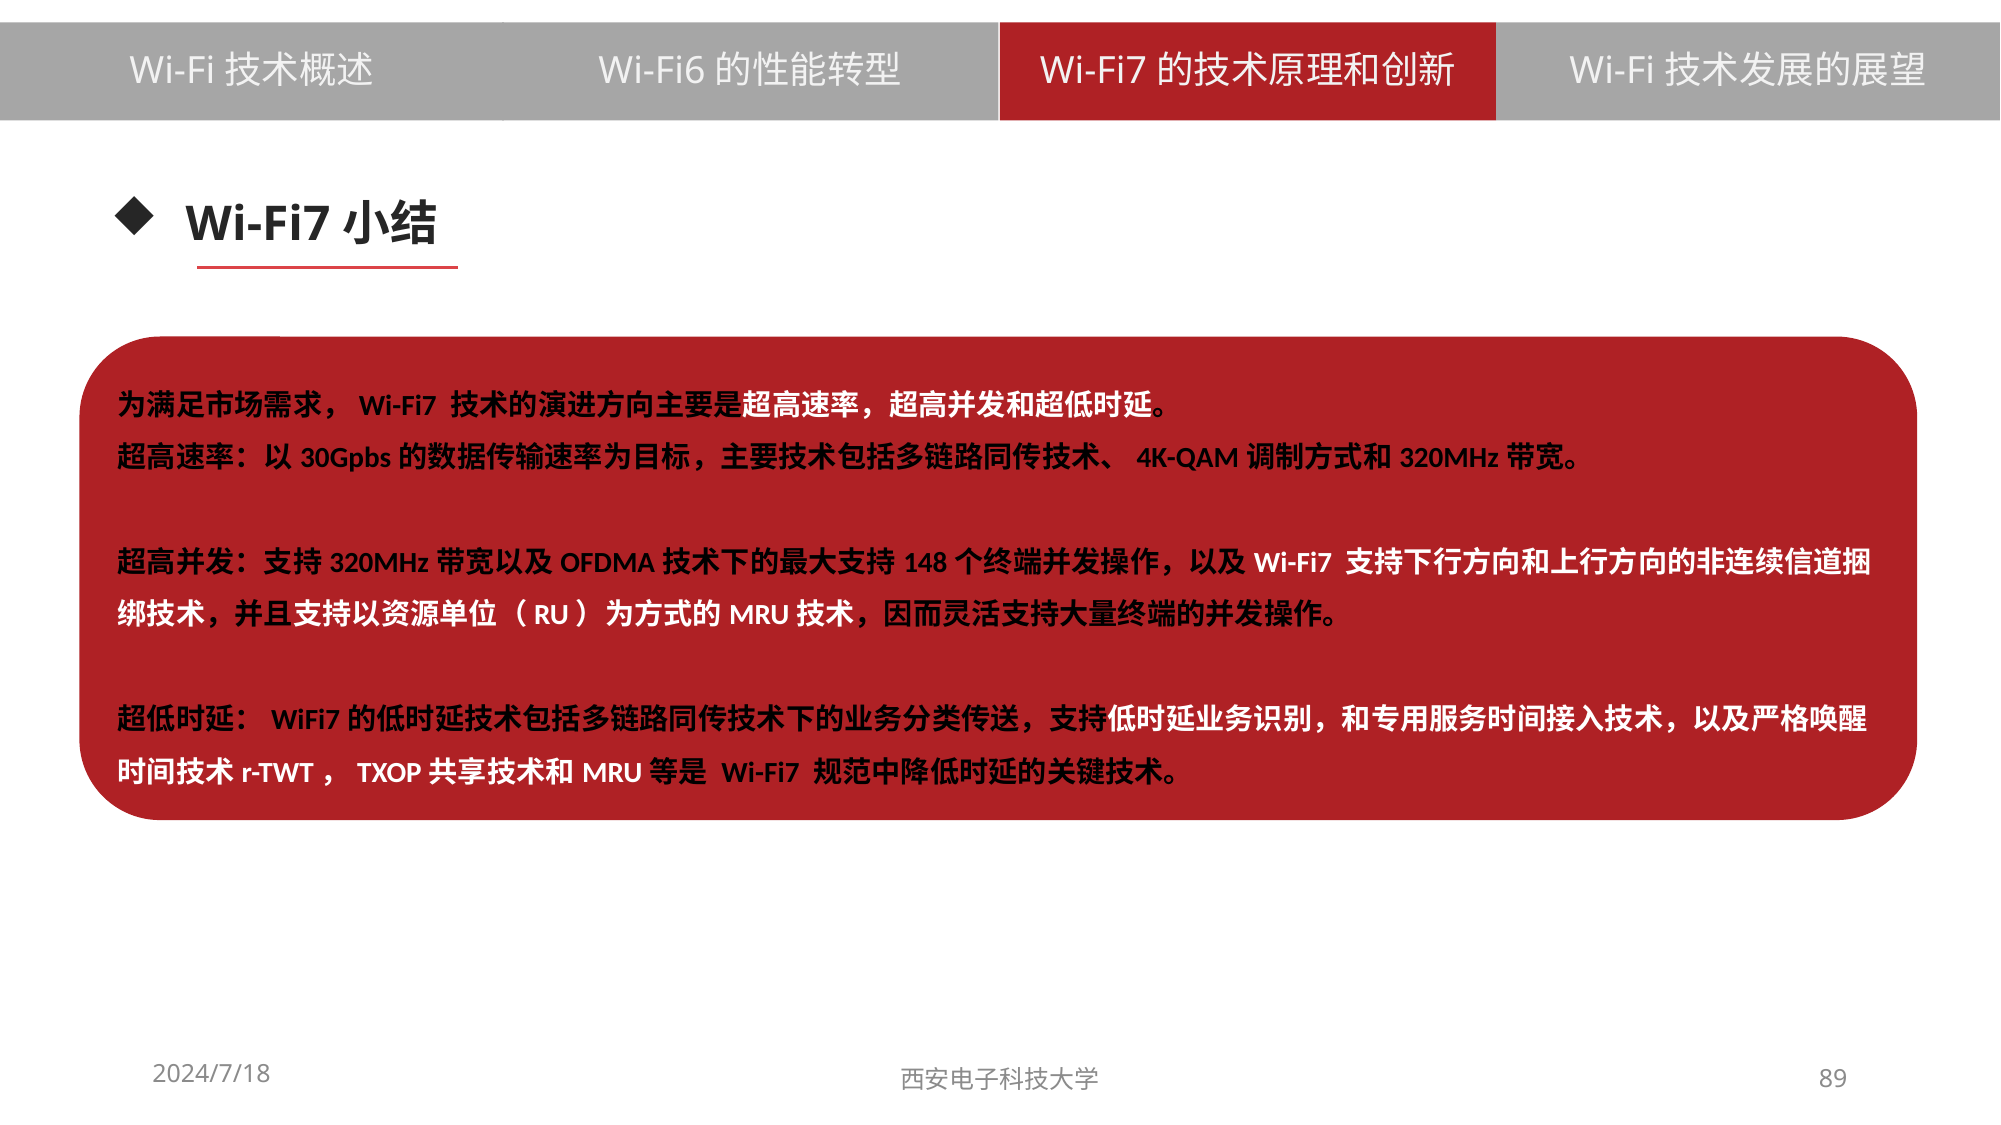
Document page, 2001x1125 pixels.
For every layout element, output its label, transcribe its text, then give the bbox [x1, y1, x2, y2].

footer 西安电子科技大学 [662, 1048, 1338, 1109]
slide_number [137, 1042, 588, 1103]
list Wi-Fi技术发展的展望 [1496, 22, 2000, 121]
list Wi-Fi6的性能转型 [502, 22, 999, 121]
slide_number 89 [1412, 1049, 1863, 1109]
list Wi-Fi7的技术原理和创新 [999, 22, 1496, 121]
title Wi-Fi7小结 [95, 182, 488, 268]
list Wi-Fi技术概述 [0, 22, 502, 121]
text_box 为满足市场需求，Wi-Fi7 技术的演进方向主要是超高速率，超高并发和超低时延。 超高速率：以30Gpbs的数据传输速率为目标，主要技术包括多链路同传技术、4K-QAM调制方式和320MHz带宽。 超高并发：支持320MHz带宽以及OFDMA技术下的最大支持148个终端并发操作，以及Wi-Fi7 支持下行方向和上行方向的非连续信道捆绑技术，并且支持以资源单位（RU）为方式的MRU技术，因而灵活支持大量终端的并发操作。 超低时延：WiFi7的低时延技术包括多链路同传技术下的业务分类传送，支持低时延业务识别，和专用服务时间接入技术，以及严格唤醒时间技术r-TWT，TXOP共享技术和MRU等是 Wi-Fi7 规范中降低时延的关键技术。 [79, 336, 1918, 821]
